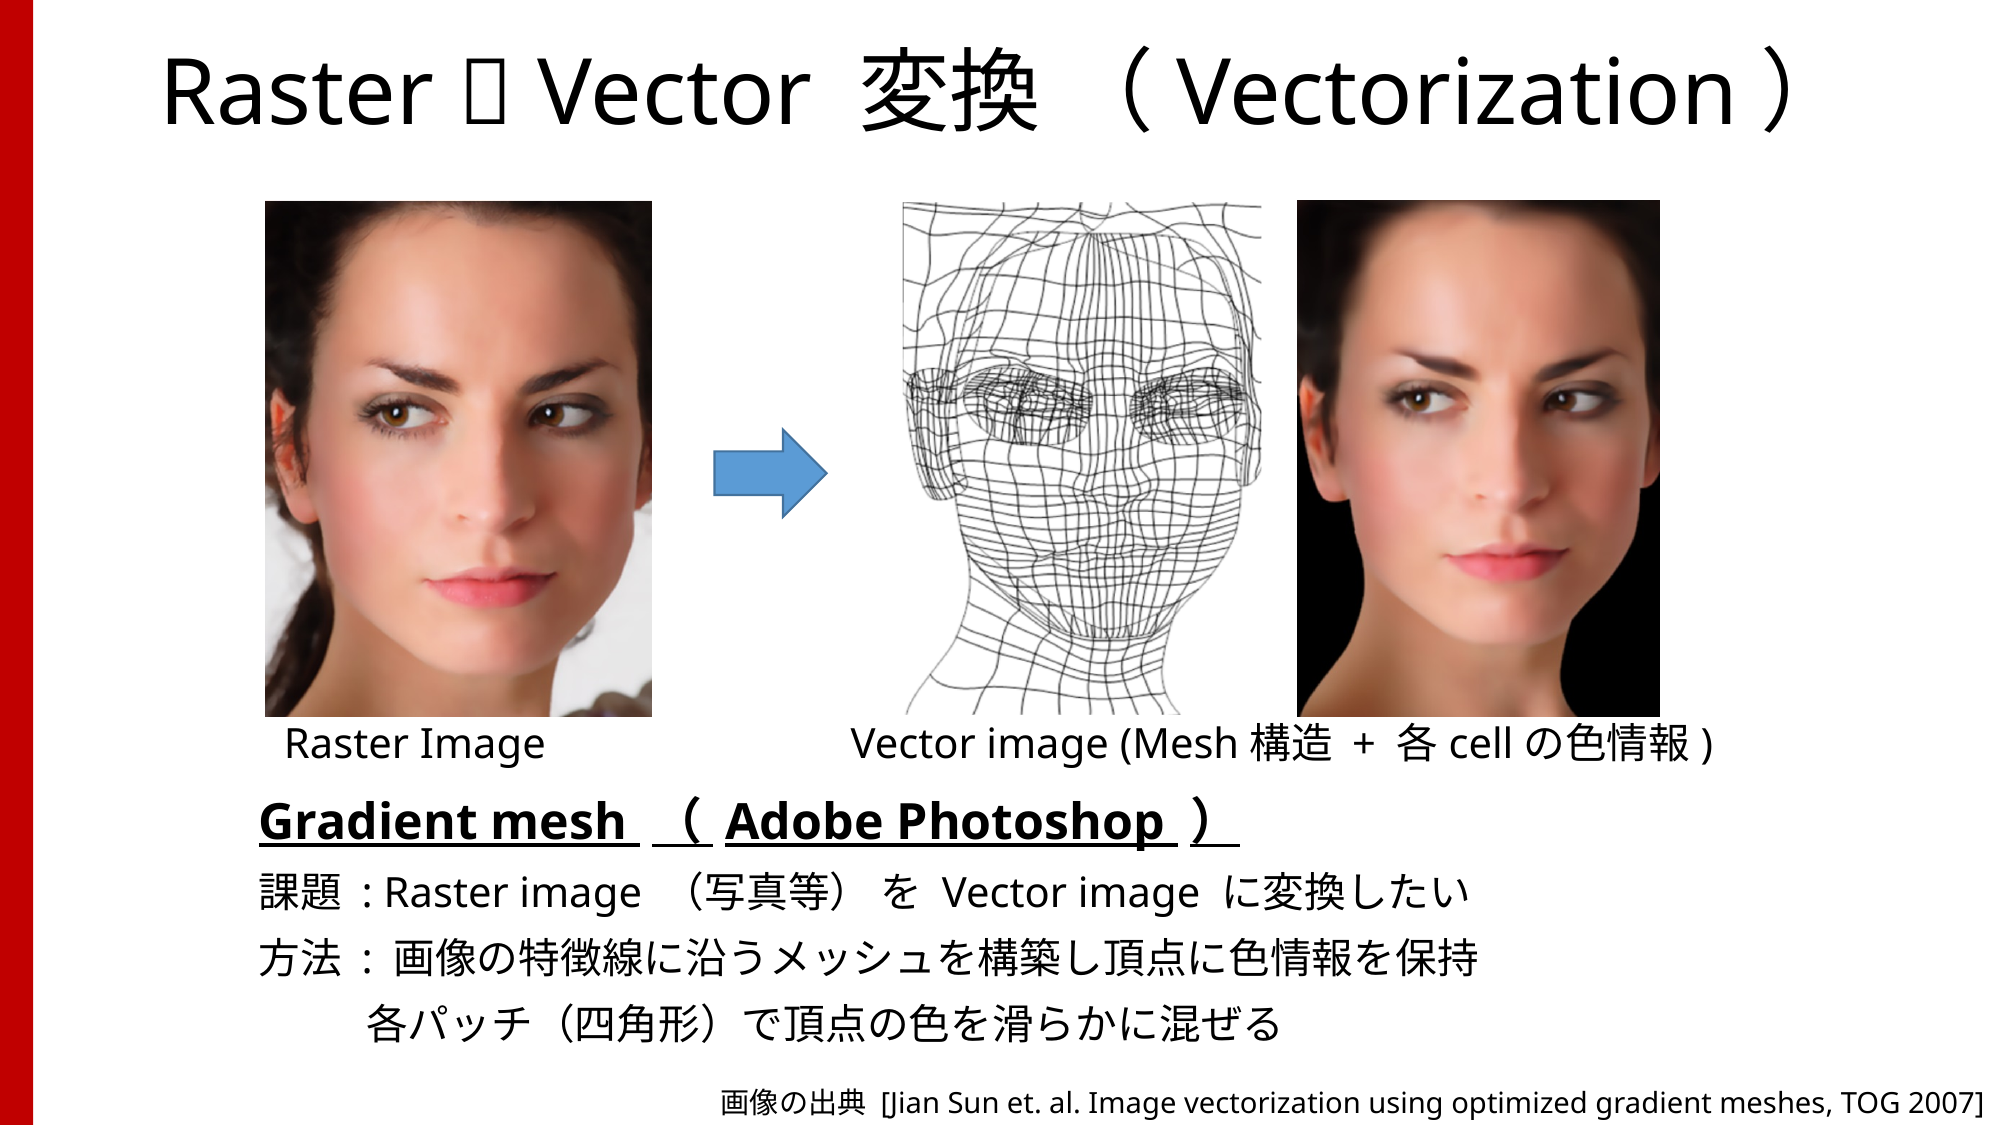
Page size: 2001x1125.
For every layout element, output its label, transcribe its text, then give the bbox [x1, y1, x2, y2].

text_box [265, 200, 1723, 776]
text_box 画像の出典 [Jian Sun et. al. Image vectorization using optimized gradient meshes, TOG 2007] [598, 1076, 2000, 1125]
title Raster  Vector 変換 （Vectorization） [45, 34, 1967, 156]
list Gradient mesh （ Adobe Photoshop ） 課題 : Raster image （写真等） を Vector image に変換したい 方法 : 画像の特徴線に沿うメッシュを構築し頂点に色情報を保持 各パッチ（四角形）で頂点の色を滑らかに混ぜる [243, 789, 1541, 1064]
